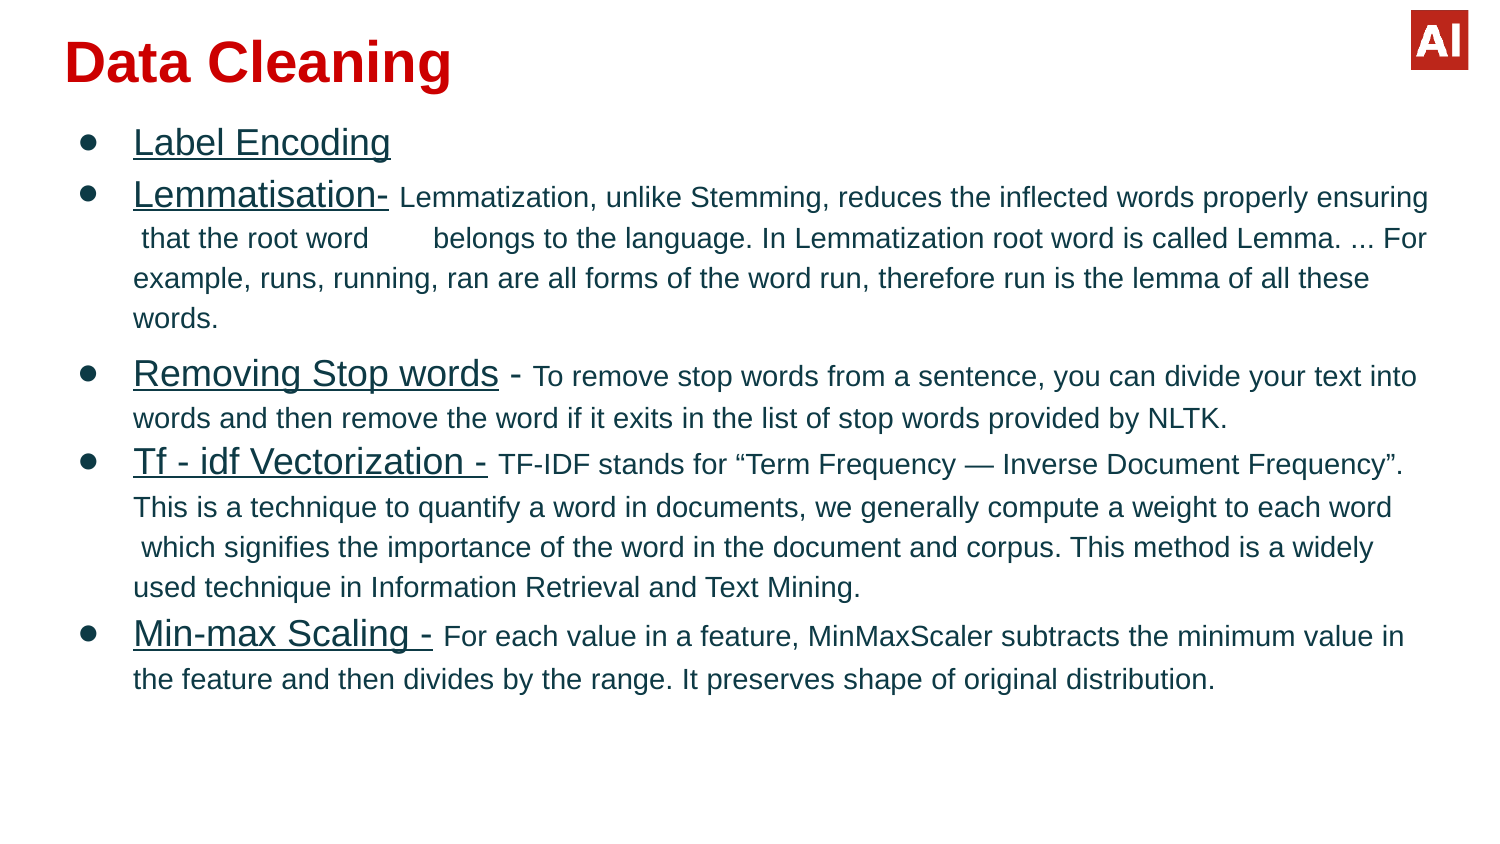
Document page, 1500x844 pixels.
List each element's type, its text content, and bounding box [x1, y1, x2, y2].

picture [1411, 10, 1469, 70]
title Data Cleaning [62, 21, 1175, 165]
text_box Label Encoding Lemmatisation- Lemmatization, unlike Stemming, reduces the inflected words properly ensuring that the root word belongs to the language. In Lemmatization root word is called Lemma. ... For example, runs, running, ran are all forms of the word run, therefore run is the lemma of all these words. Removing Stop words - To remove stop words from a sentence, you can divide your text into words and then remove the word if it exits in the list of stop words provided by NLTK. Tf - idf Vectorization - TF-IDF stands for “Term Frequency — Inverse Document Frequency”. This is a technique to quantify a word in documents, we generally compute a weight to each word which signifies the importance of the word in the document and corpus. This method is a widely used technique in Information Retrieval and Text Mining. Min-max Scaling - For each value in a feature, MinMaxScaler subtracts the minimum value in the feature and then divides by the range. It preserves shape of original distribution. [74, 109, 1438, 696]
